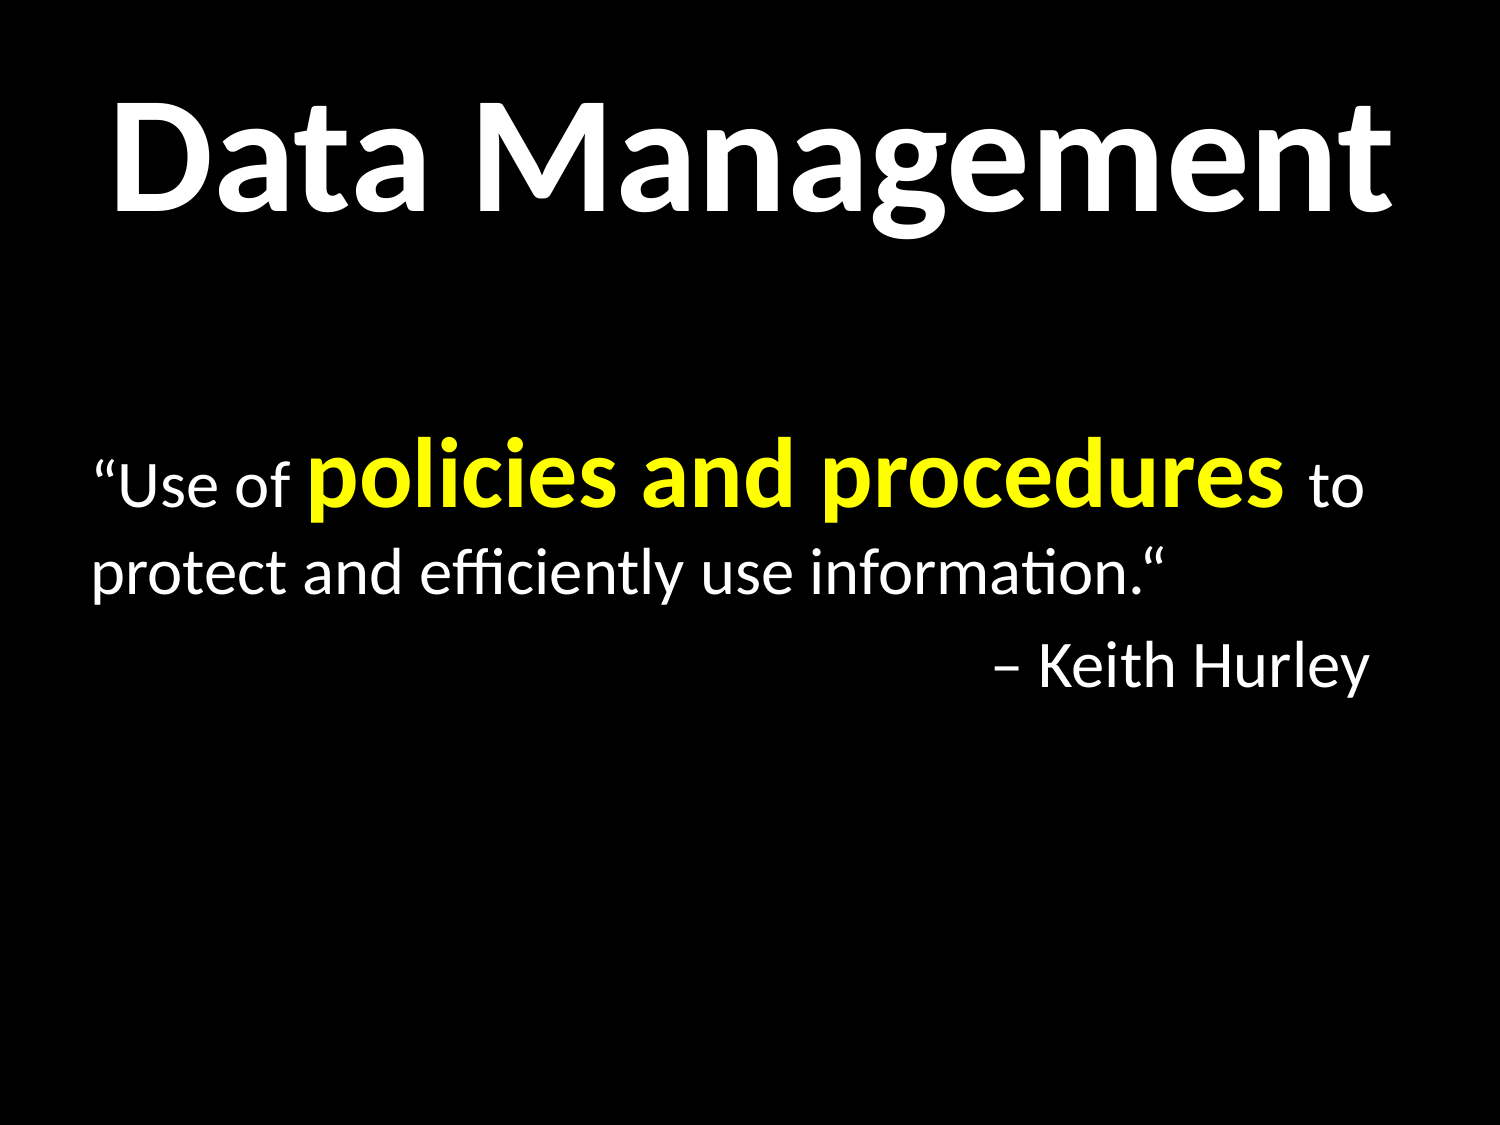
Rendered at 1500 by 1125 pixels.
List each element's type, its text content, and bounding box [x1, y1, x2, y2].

text_box Data Management [93, 37, 1412, 253]
list “Use of policies and procedures to protect and efficiently use information.“ – Keith Hurley [75, 399, 1425, 1005]
